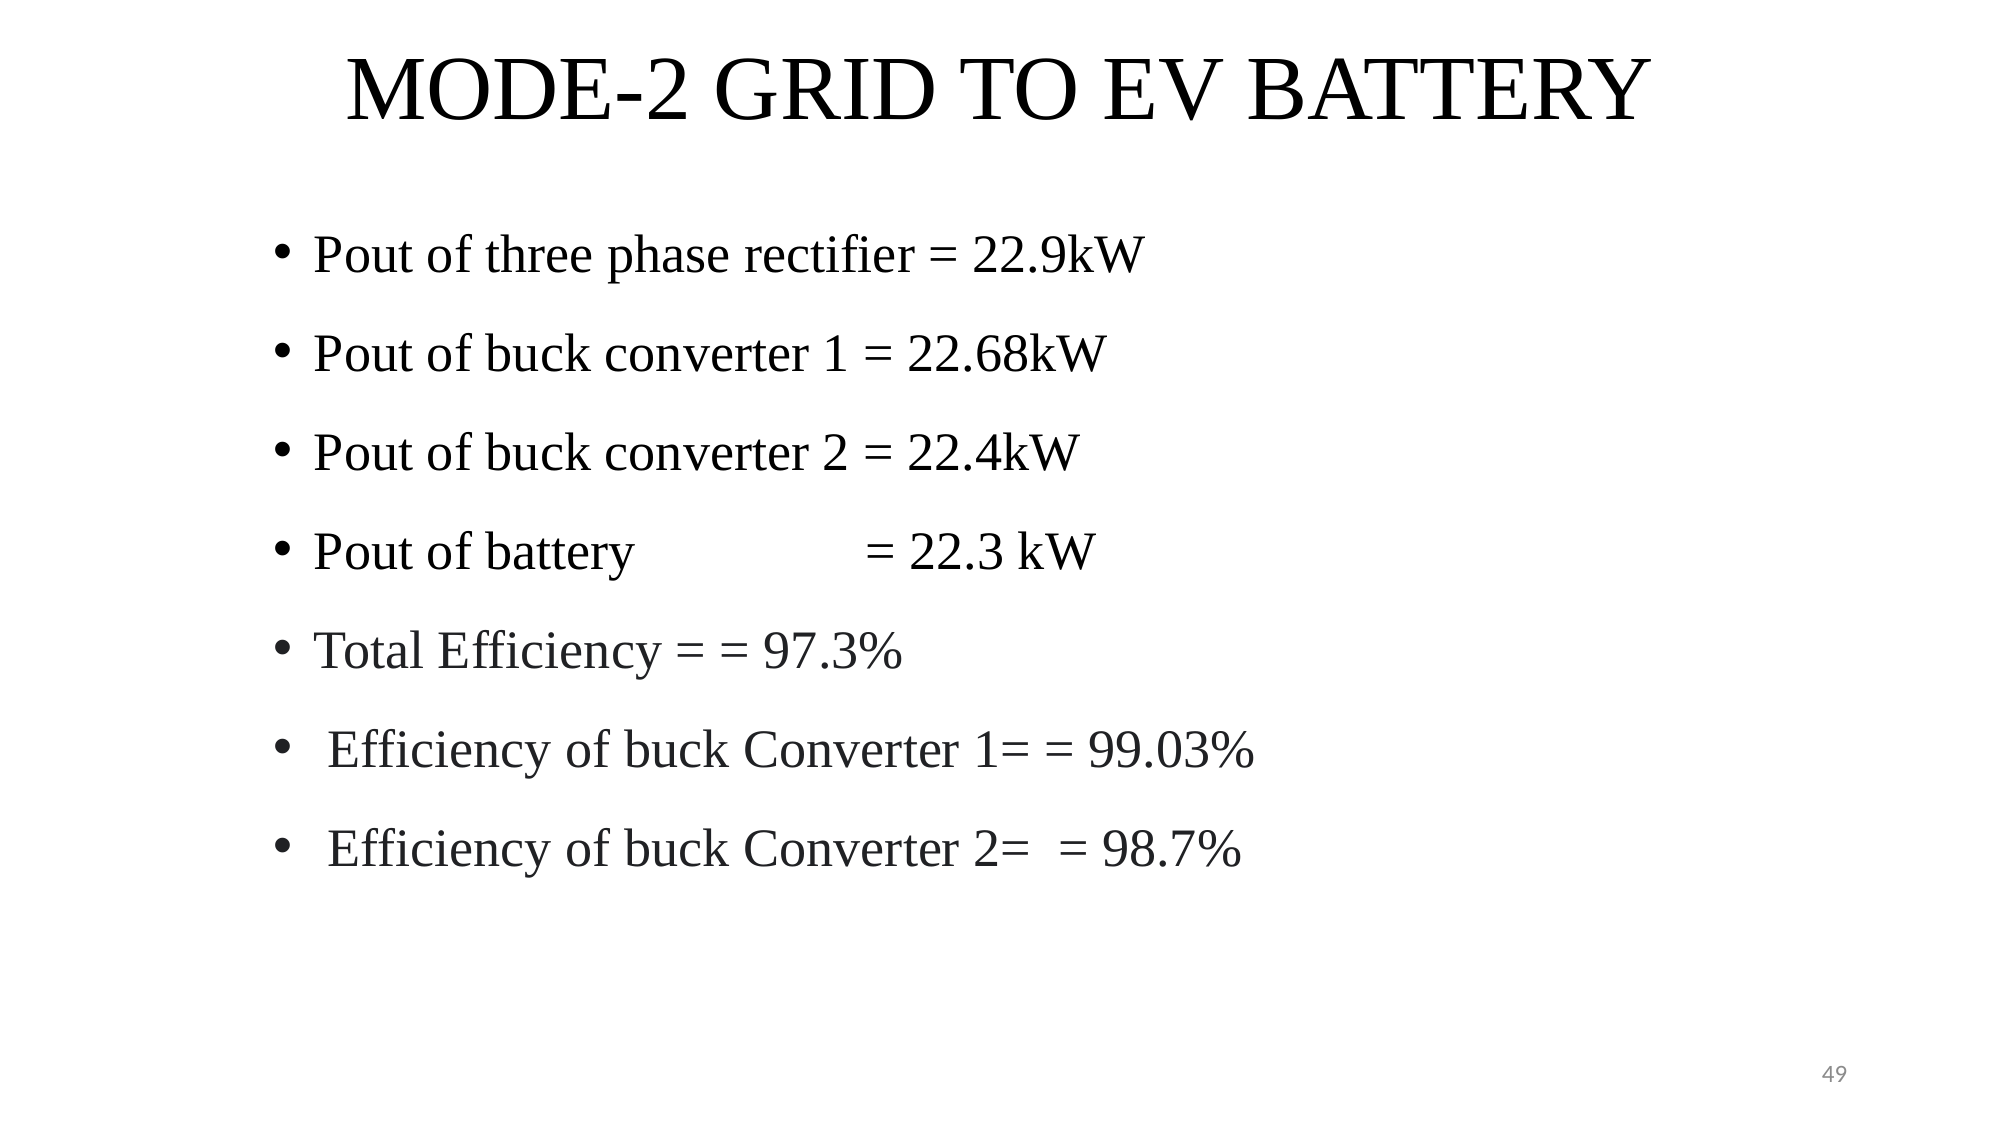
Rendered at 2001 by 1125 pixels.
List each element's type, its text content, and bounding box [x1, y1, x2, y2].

title MODE-2 GRID TO EV BATTERY [0, 0, 2000, 179]
slide_number 49 [1412, 1042, 1863, 1103]
